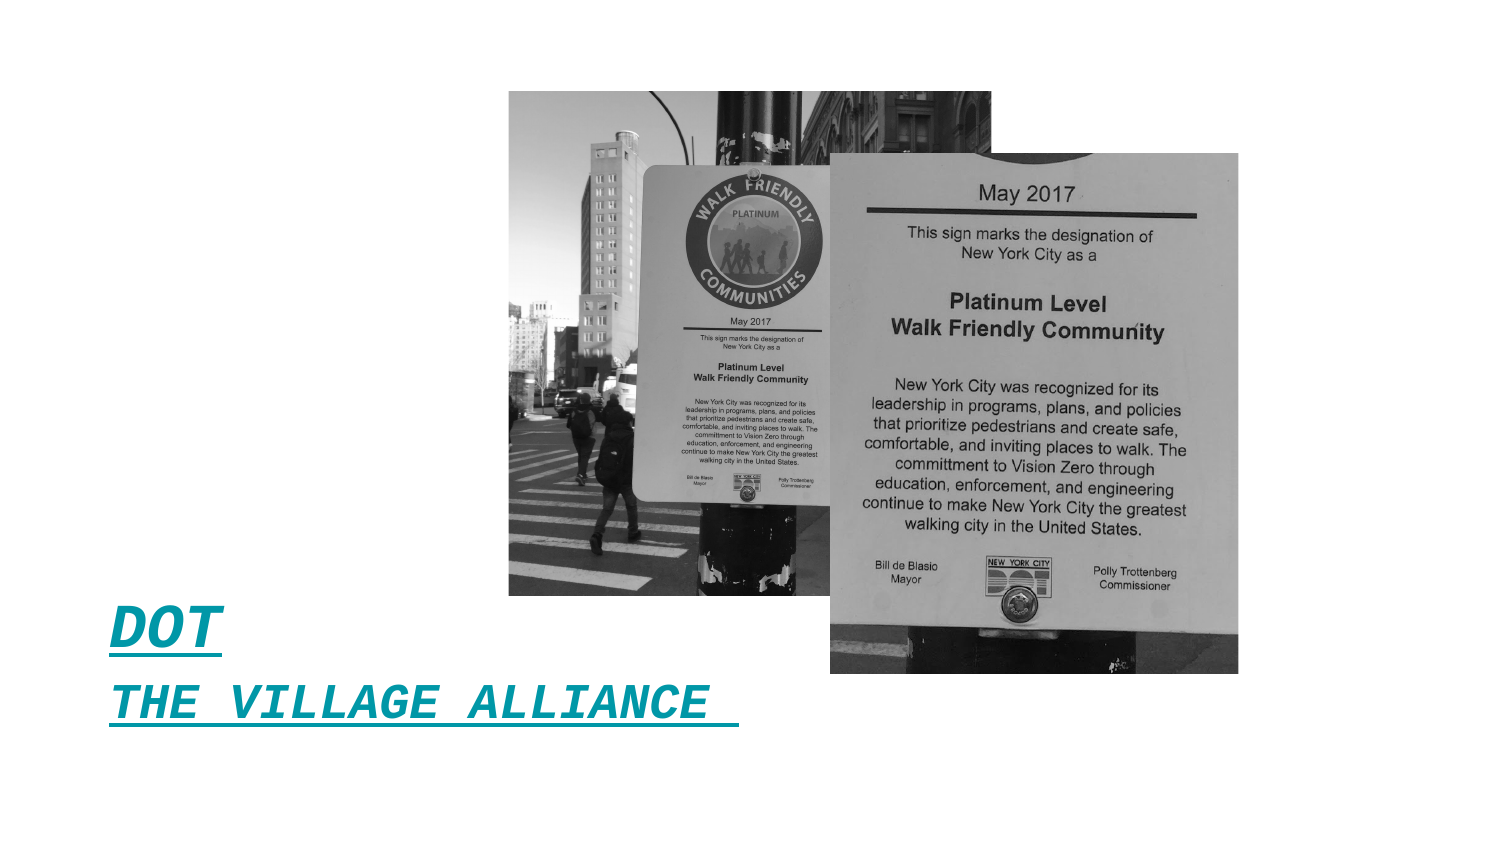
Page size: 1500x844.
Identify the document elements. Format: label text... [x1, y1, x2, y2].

text_box THE VILLAGE ALLIANCE [94, 654, 1297, 795]
picture [508, 90, 1239, 675]
text_box DOT [94, 570, 261, 654]
